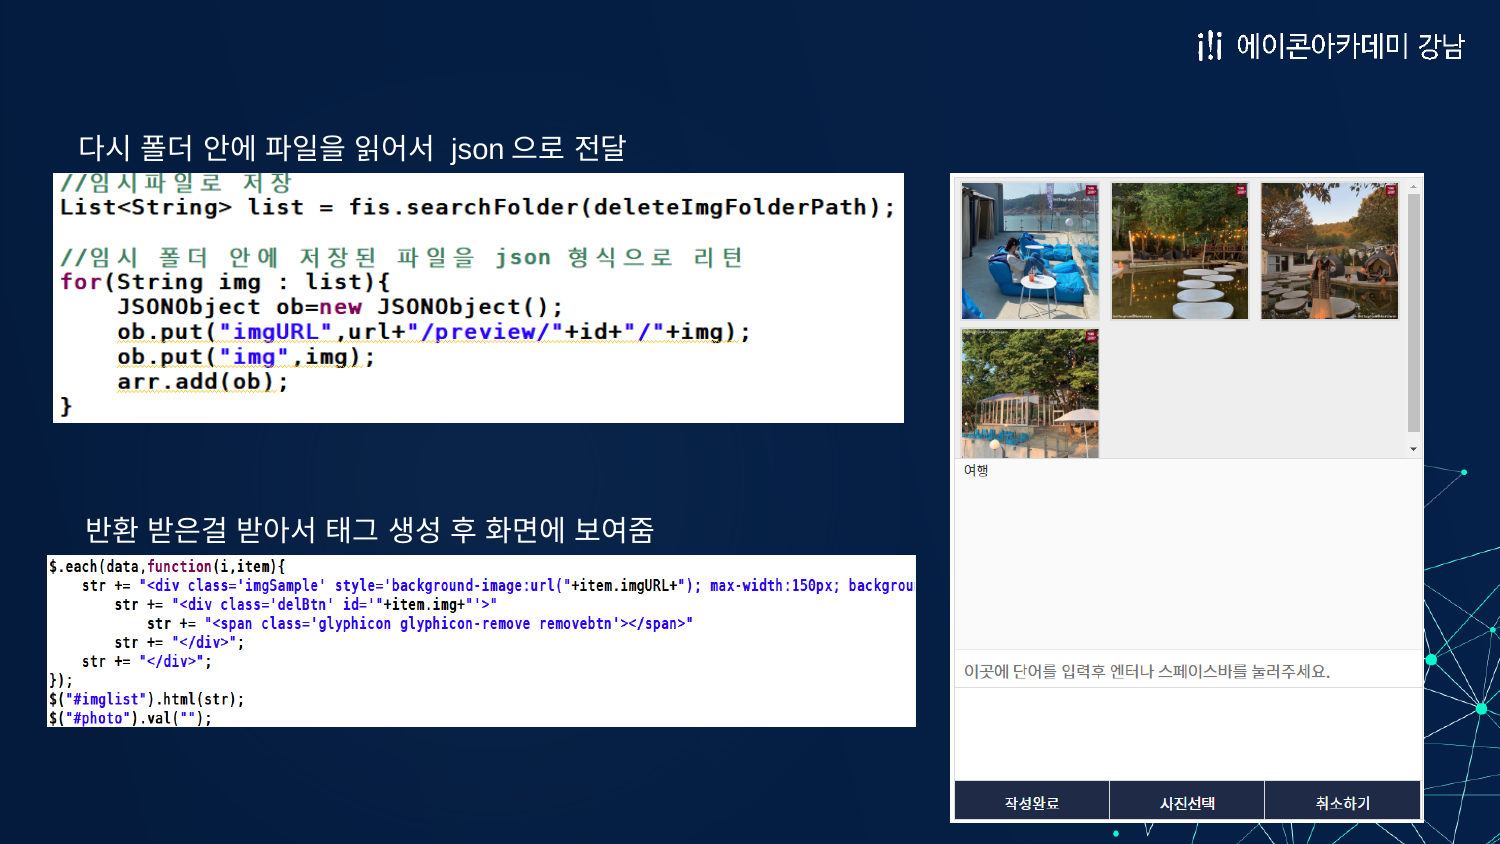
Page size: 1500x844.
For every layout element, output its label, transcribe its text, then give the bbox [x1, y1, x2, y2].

text_box 반환 받은걸 받아서 태그 생성 후 화면에 보여줌 [70, 505, 672, 554]
text_box 다시 폴더 안에 파일을 읽어서 json으로 전달 [64, 122, 643, 172]
picture [0, 0, 1500, 844]
